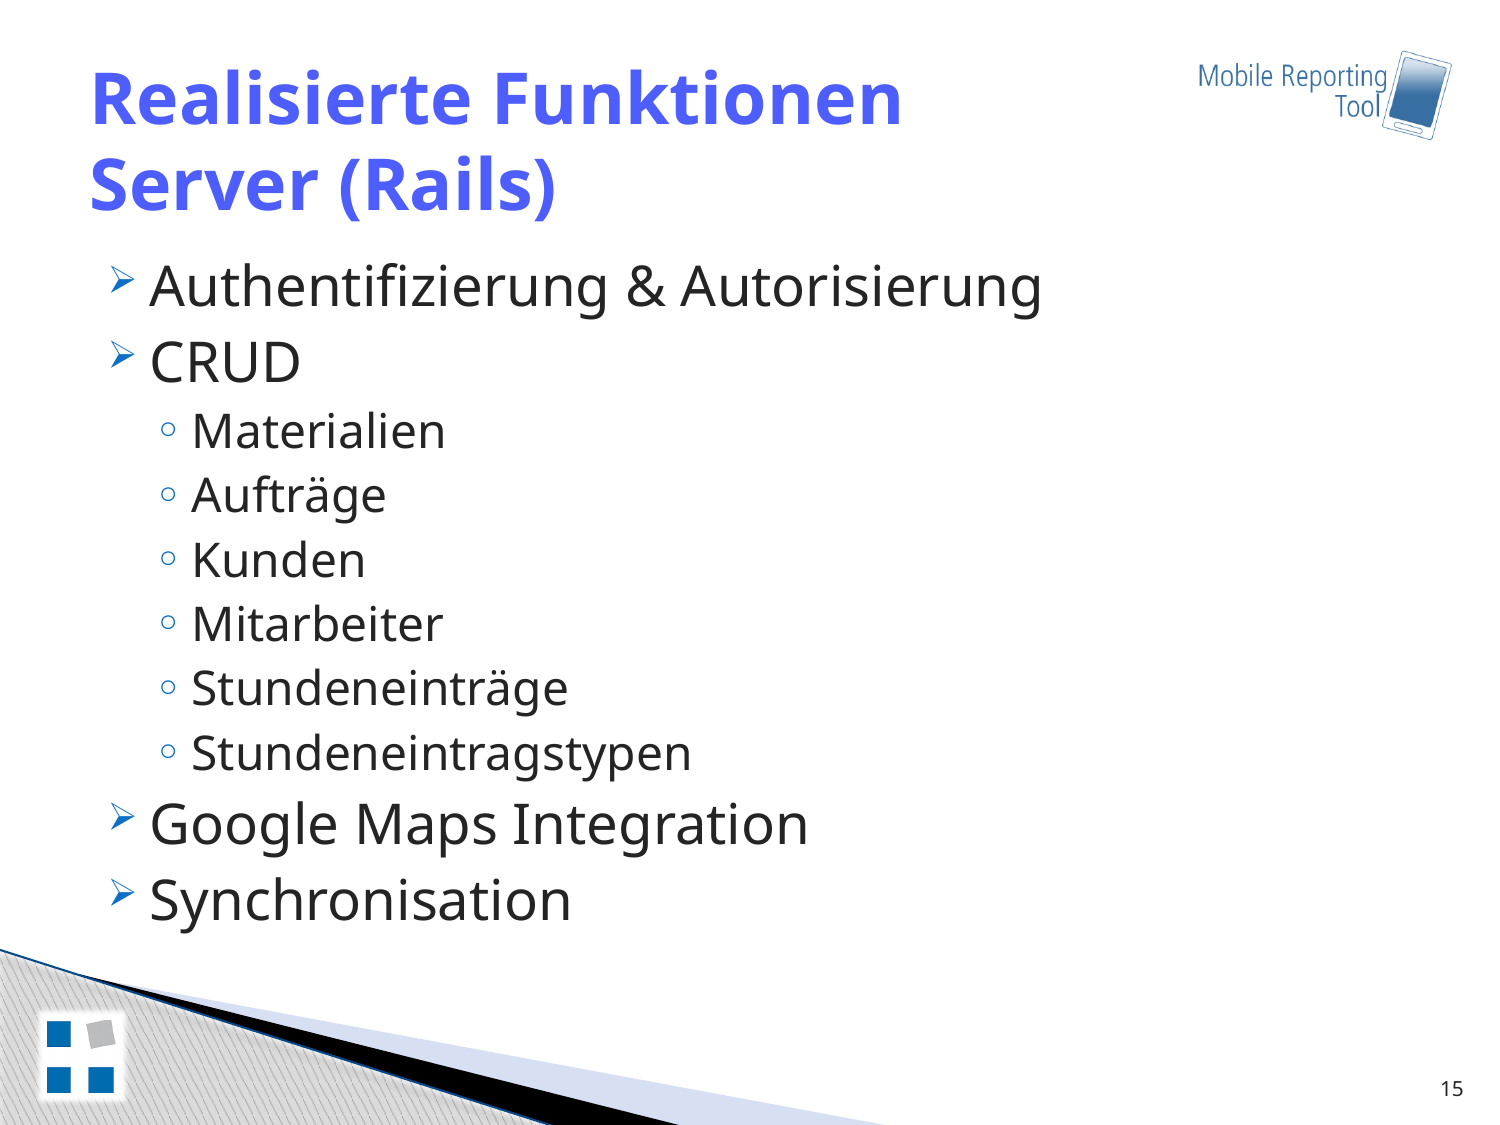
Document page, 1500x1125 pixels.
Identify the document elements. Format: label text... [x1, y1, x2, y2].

picture [47, 1020, 117, 1093]
slide_number 15 [1418, 1051, 1479, 1112]
title Realisierte Funktionen Server (Rails) [75, 45, 1425, 233]
picture [1187, 42, 1459, 149]
list Authentifizierung & Autorisierung CRUD Materialien Aufträge Kunden Mitarbeiter Stundeneinträge Stundeneintragstypen Google Maps Integration Synchronisation [75, 243, 1425, 986]
